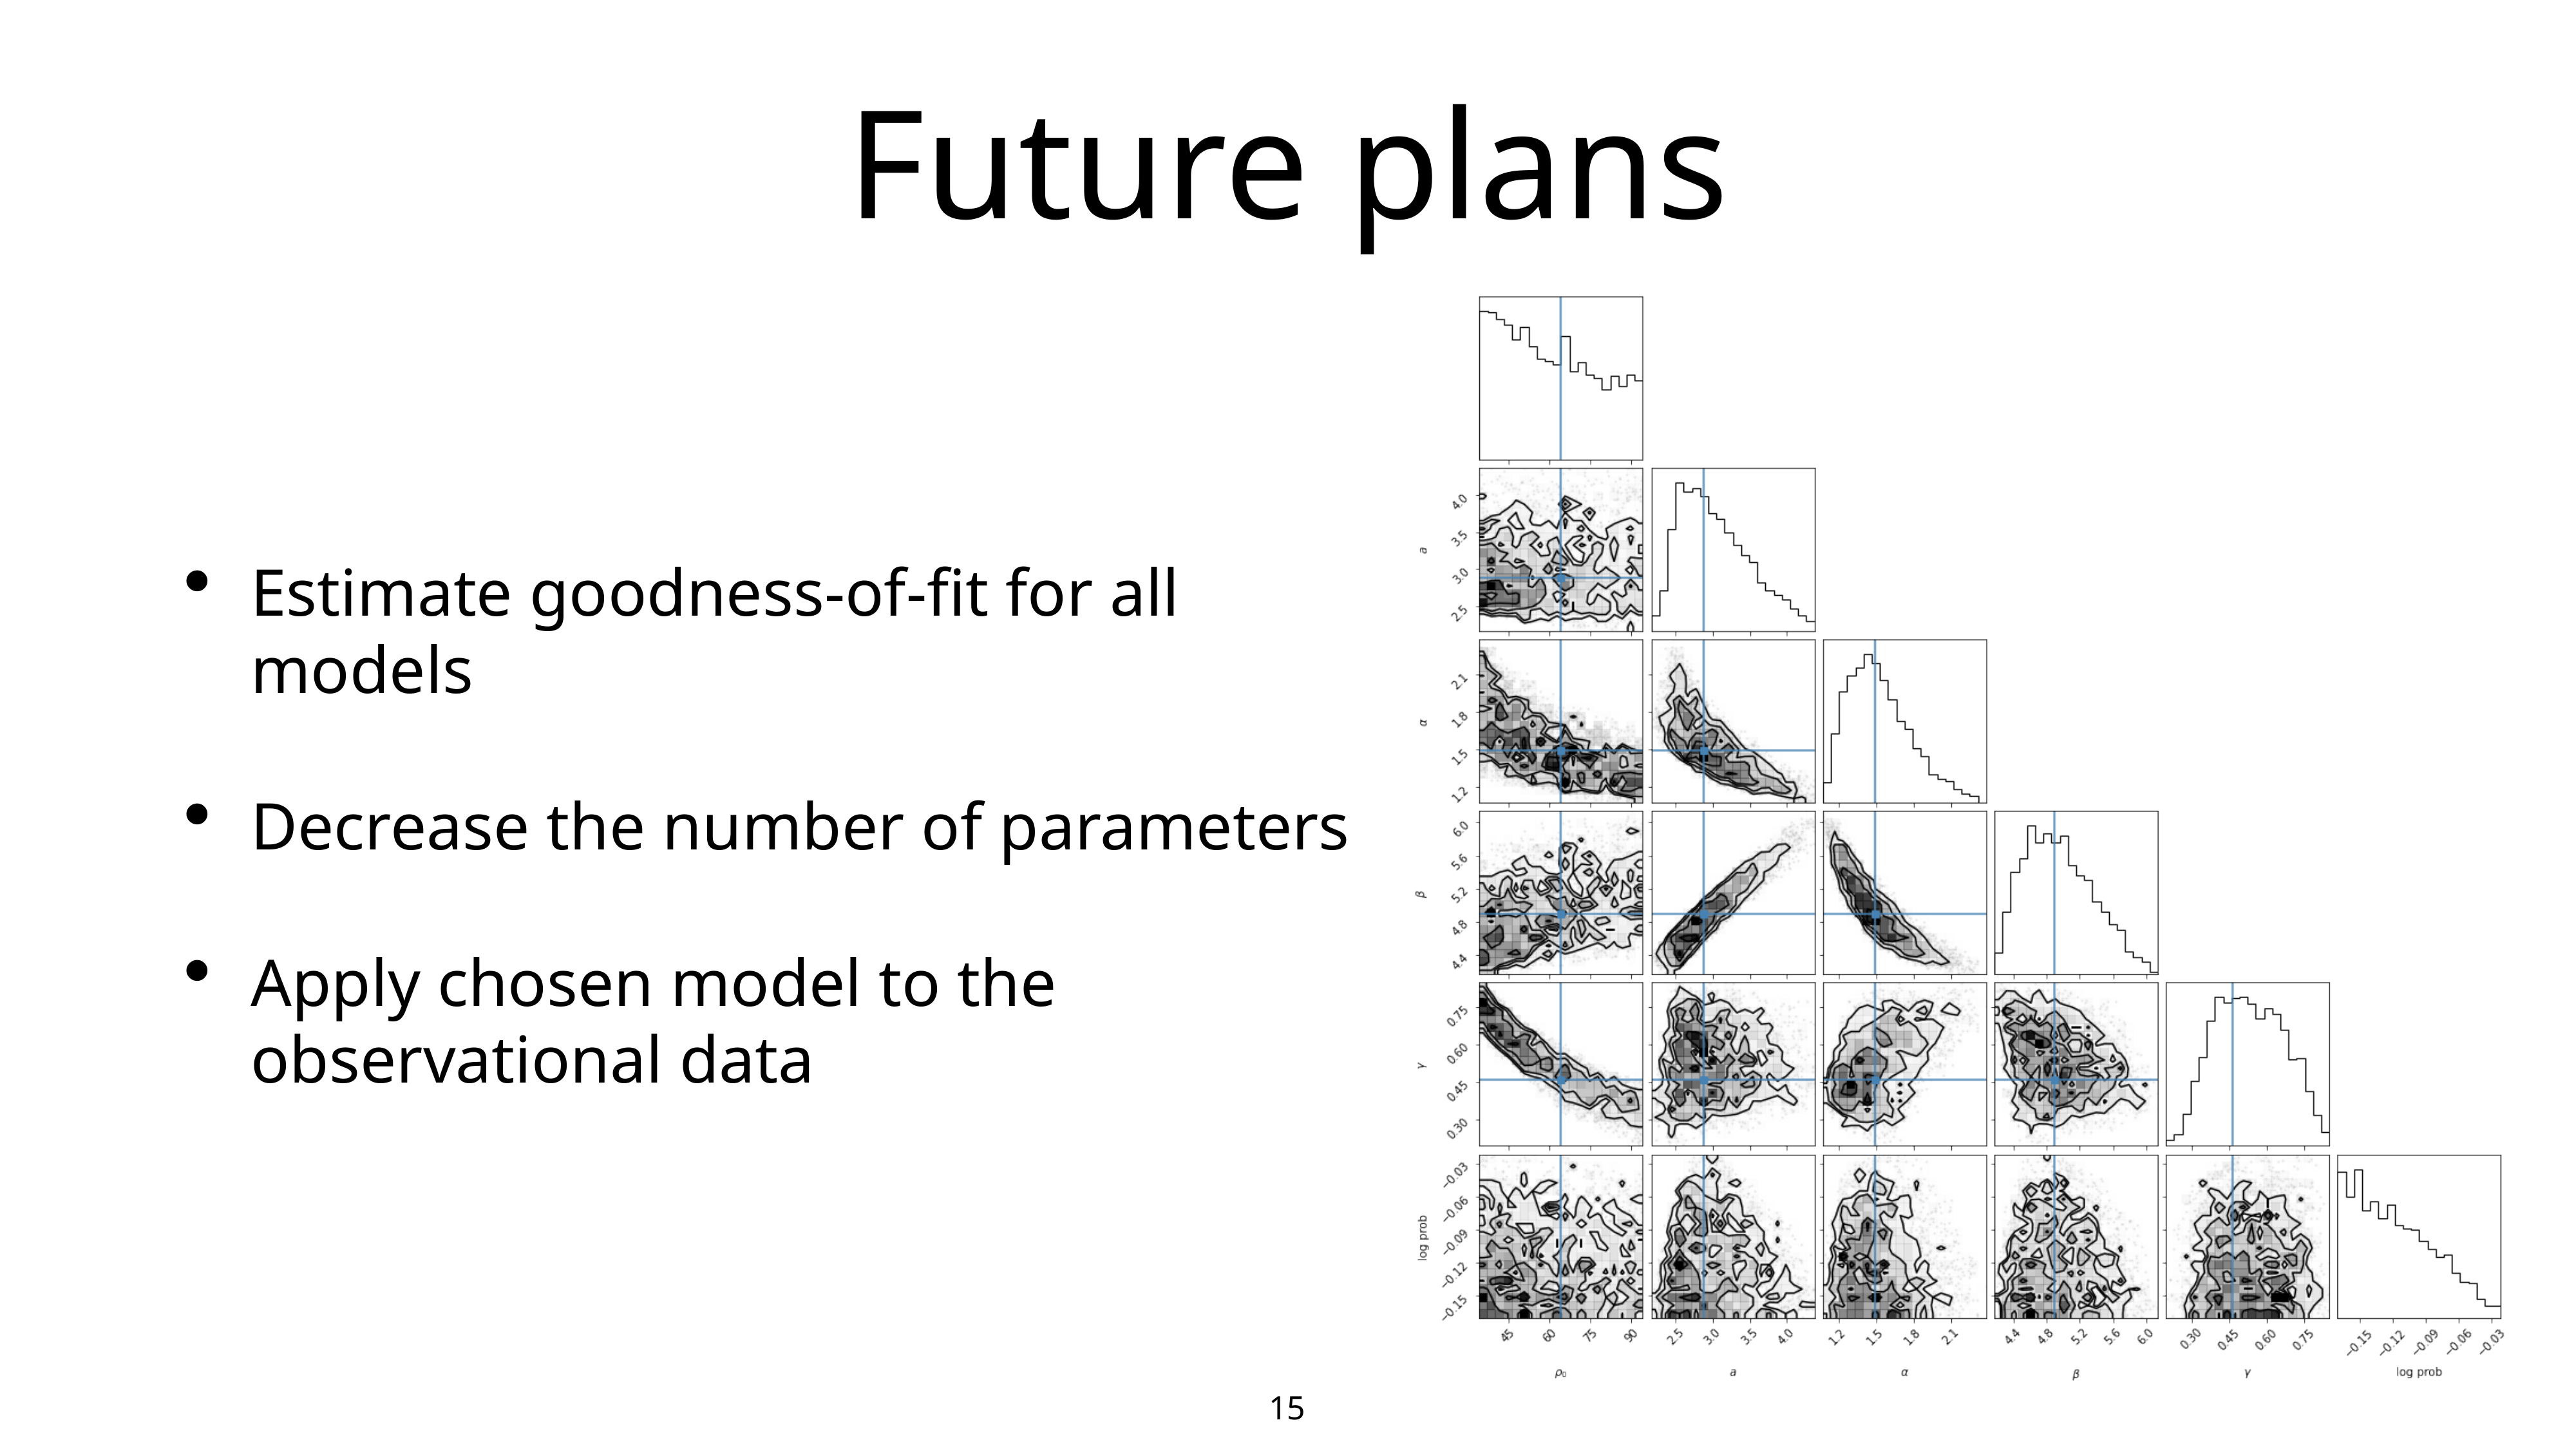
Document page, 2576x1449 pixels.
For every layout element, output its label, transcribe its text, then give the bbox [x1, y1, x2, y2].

title Future plans [178, 37, 2398, 279]
slide_number 15 [1263, 1381, 1312, 1431]
list Estimate goodness-of-fit for all models Decrease the number of parameters Apply chosen model to the observational data [178, 332, 1357, 1316]
picture [1406, 289, 2515, 1391]
